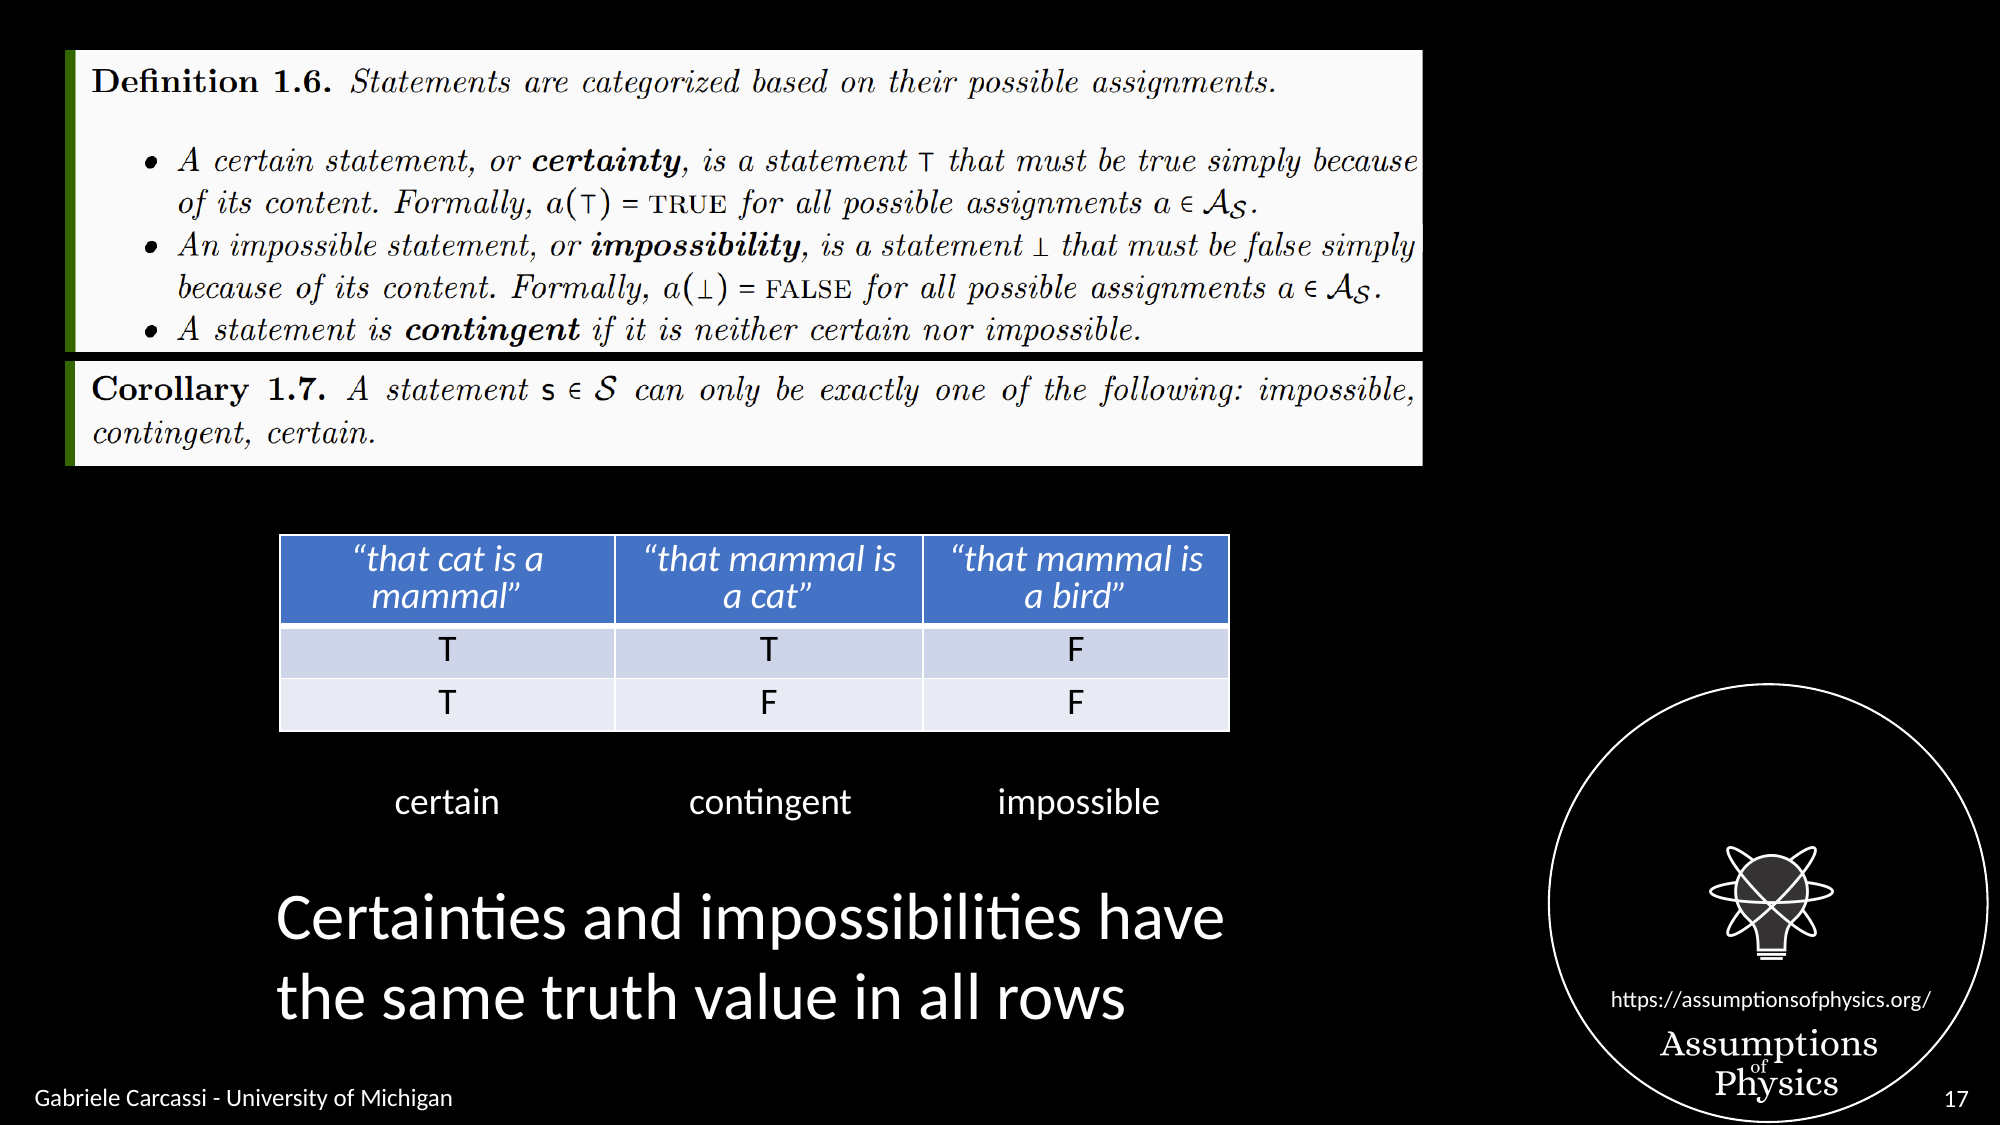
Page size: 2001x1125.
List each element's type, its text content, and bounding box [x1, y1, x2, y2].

picture [64, 50, 1423, 352]
table_header “that mammal is a cat” [616, 536, 922, 623]
table_cell T [281, 679, 614, 730]
text_box contingent [674, 769, 868, 830]
footer Gabriele Carcassi - University of Michigan [19, 1077, 999, 1116]
text_box certain [379, 769, 516, 830]
text_box impossible [982, 769, 1176, 830]
table_cell T [281, 629, 614, 678]
slide_number 17 [1893, 1078, 1985, 1116]
picture [64, 361, 1423, 466]
table_cell F [616, 679, 922, 730]
table_cell F [924, 679, 1228, 730]
text_box Certainties and impossibilities have the same truth value in all rows [261, 865, 1277, 1040]
table_cell F [924, 629, 1228, 678]
table_header “that mammal is a bird” [924, 536, 1228, 623]
table_header “that cat is a mammal” [281, 536, 614, 623]
table_cell T [616, 629, 922, 678]
picture [1709, 846, 1834, 960]
picture [1660, 1029, 1877, 1103]
